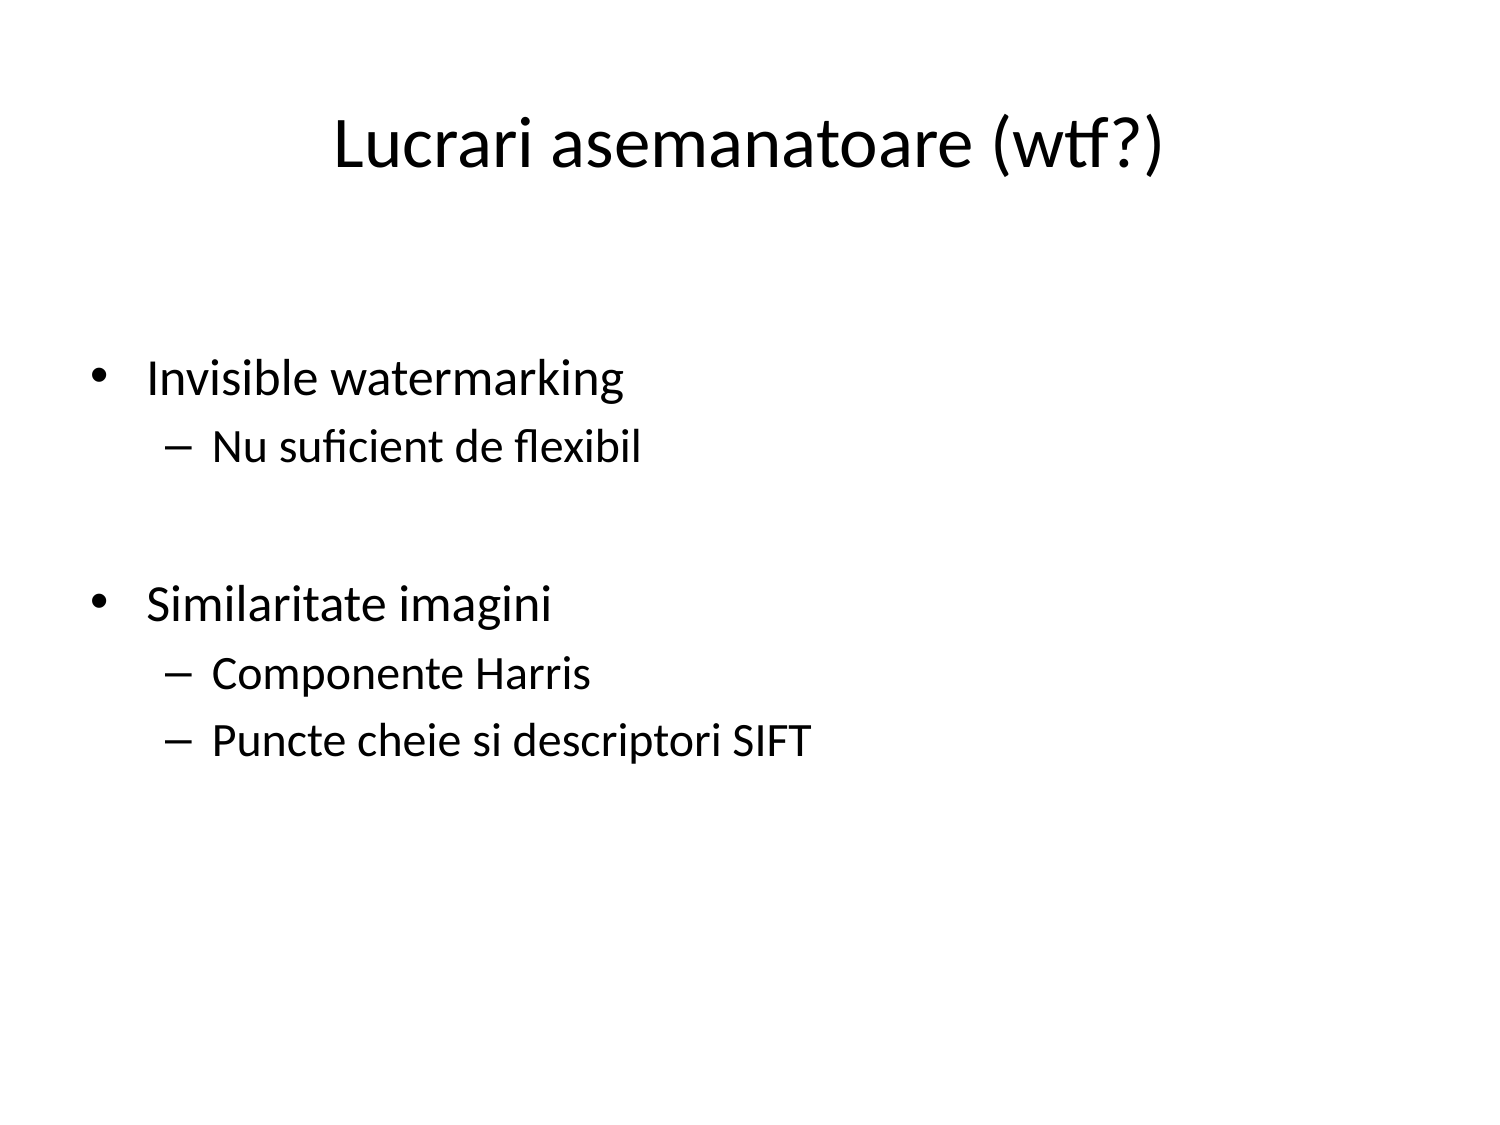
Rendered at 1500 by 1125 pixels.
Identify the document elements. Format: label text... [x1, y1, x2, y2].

list Invisible watermarking Nu suficient de flexibil Similaritate imagini Componente Harris Puncte cheie si descriptori SIFT [75, 262, 1425, 1005]
title Lucrari asemanatoare (wtf?) [75, 45, 1425, 233]
